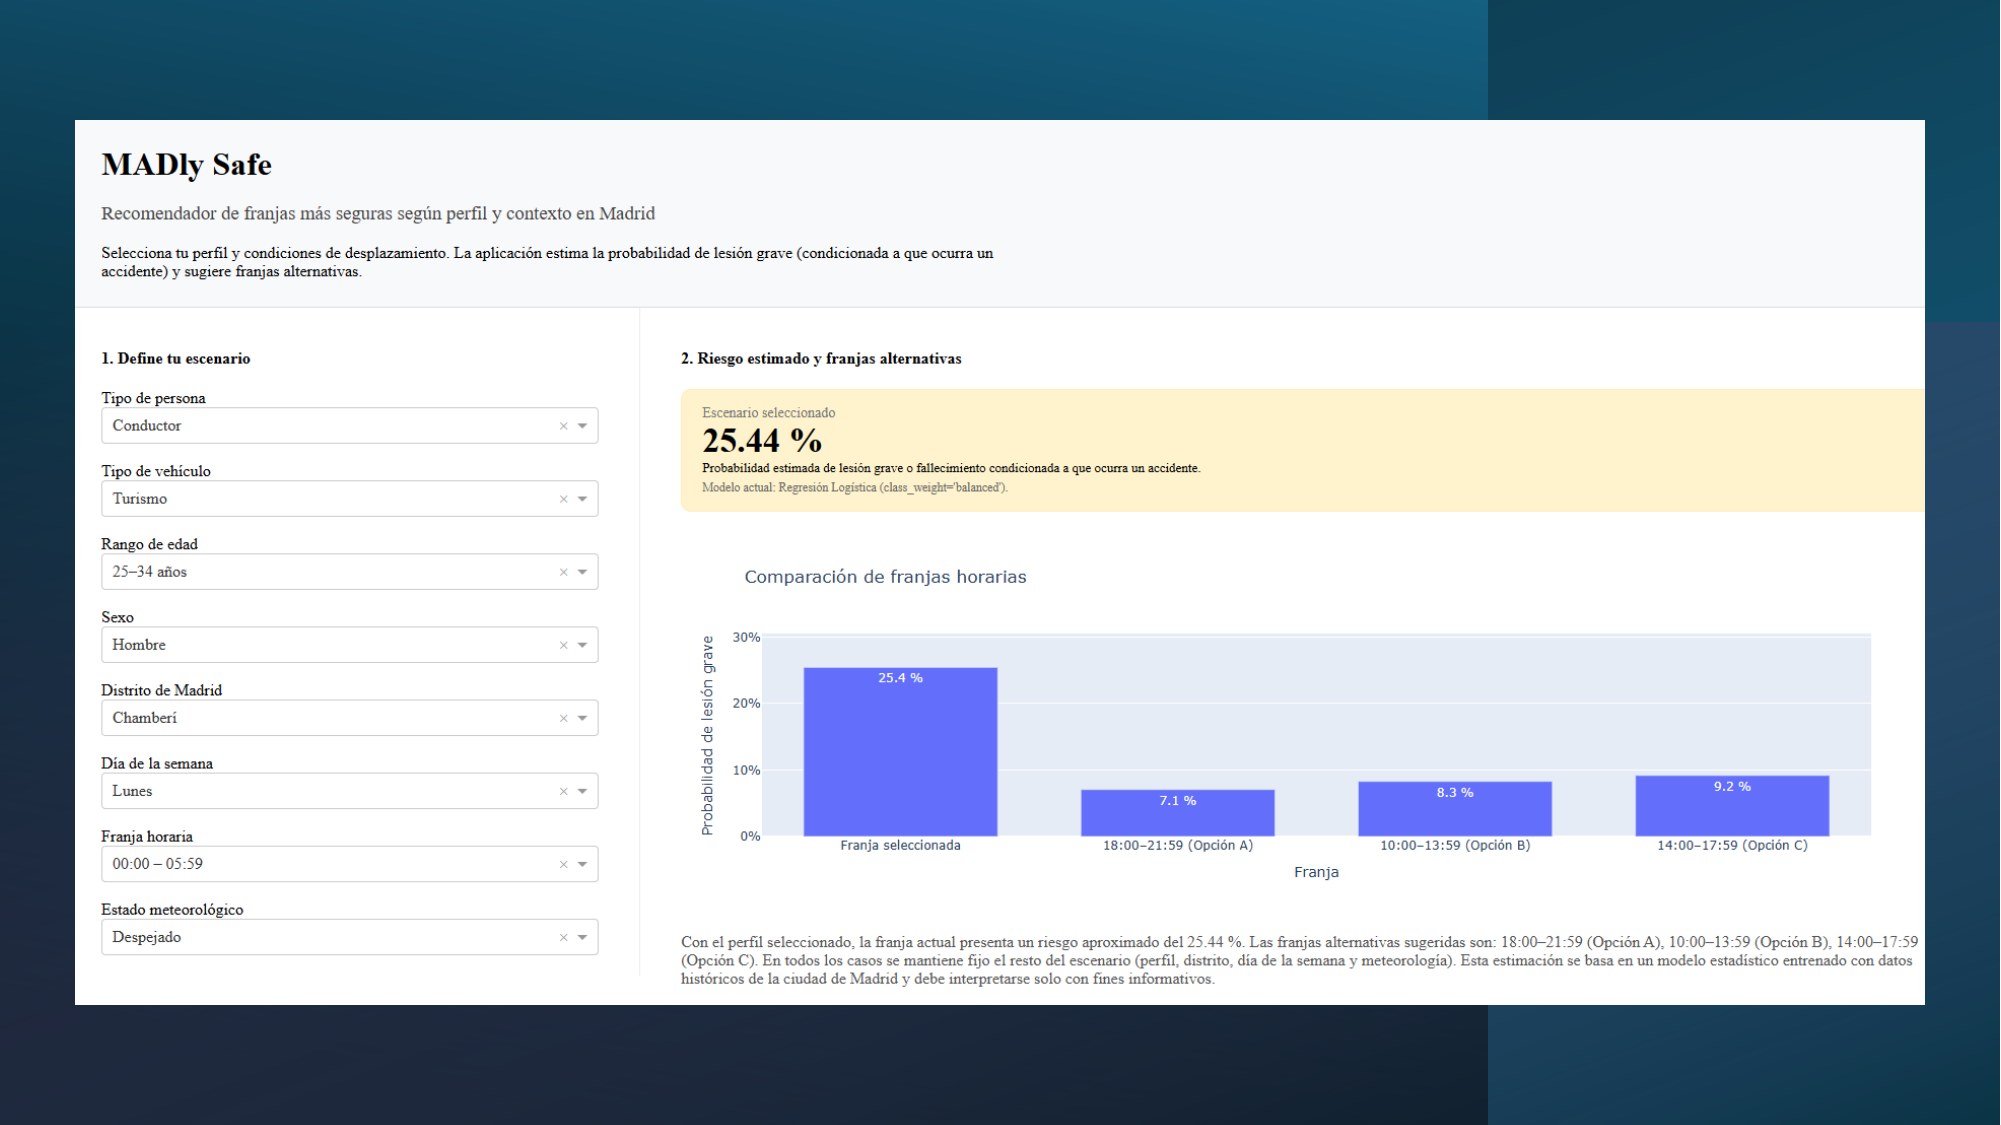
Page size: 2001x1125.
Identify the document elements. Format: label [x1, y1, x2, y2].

text_box [0, 321, 2000, 1125]
text_box [1489, 0, 2000, 321]
text_box [0, 0, 1489, 321]
list [74, 120, 1926, 1005]
